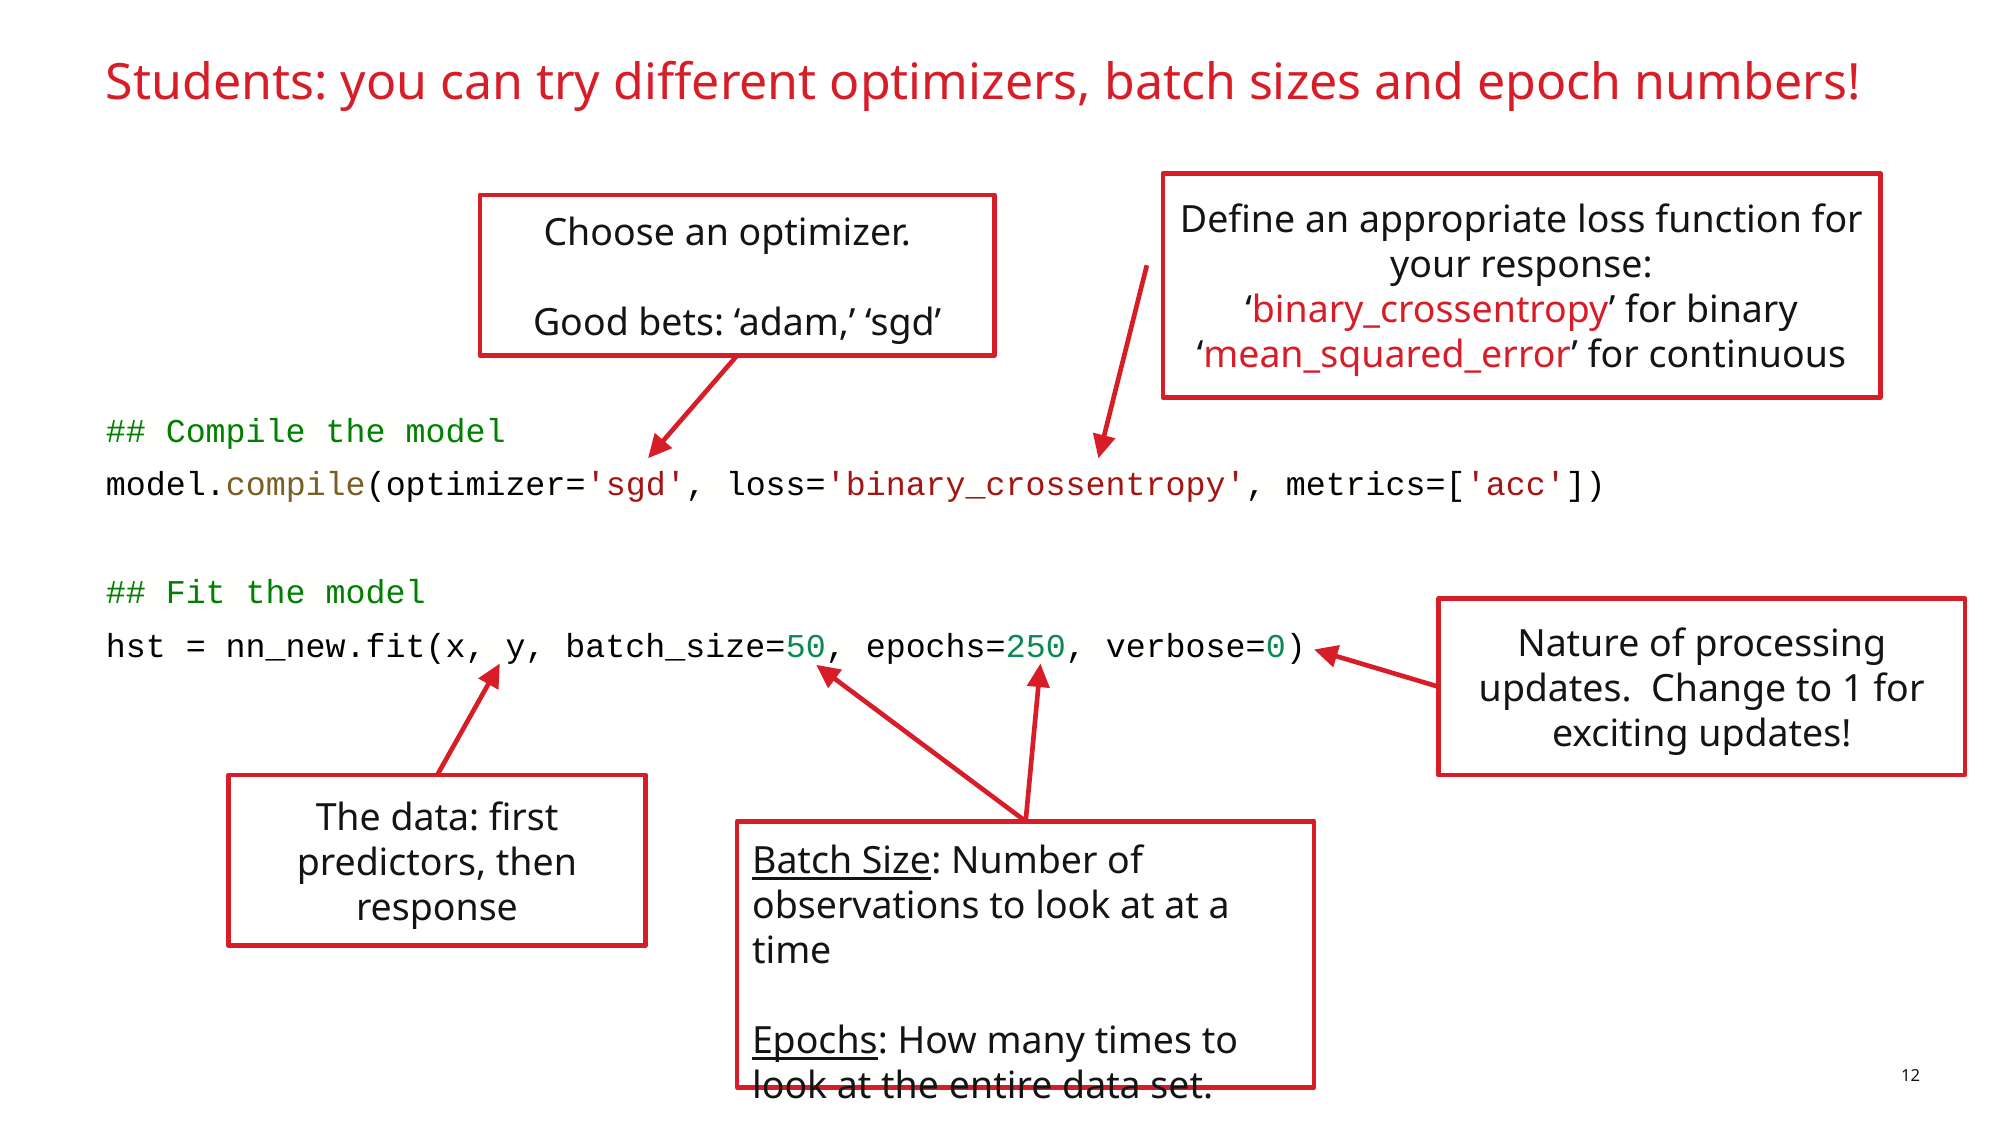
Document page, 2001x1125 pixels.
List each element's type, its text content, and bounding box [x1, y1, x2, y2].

text_box Define an appropriate loss function for your response: ‘binary_crossentropy’ for binary ‘mean_squared_error’ for continuous [1162, 222, 1881, 398]
text_box Batch Size: Number of observations to look at at a time Epochs: How many times to look at the entire data set. [737, 821, 1315, 1088]
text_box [815, 664, 1025, 822]
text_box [1098, 264, 1148, 459]
list ## Compile the model model.compile(optimizer='sgd', loss='binary_crossentropy', metrics=['acc']) ## Fit the model hst = nn_new.fit(x, y, batch_size=50, epochs=250, verbose=0) [105, 394, 1946, 1125]
title Students: you can try different optimizers, batch sizes and epoch numbers! [105, 56, 1946, 222]
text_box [1313, 649, 1440, 688]
text_box Choose an optimizer. Good bets: ‘adam,’ ‘sgd’ [479, 222, 995, 356]
text_box Nature of processing updates. Change to 1 for exciting updates! [1438, 598, 1966, 775]
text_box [1025, 663, 1041, 822]
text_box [647, 354, 738, 459]
text_box The data: first predictors, then response [228, 775, 646, 946]
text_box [436, 663, 501, 776]
slide_number 12 [1839, 1050, 1920, 1088]
